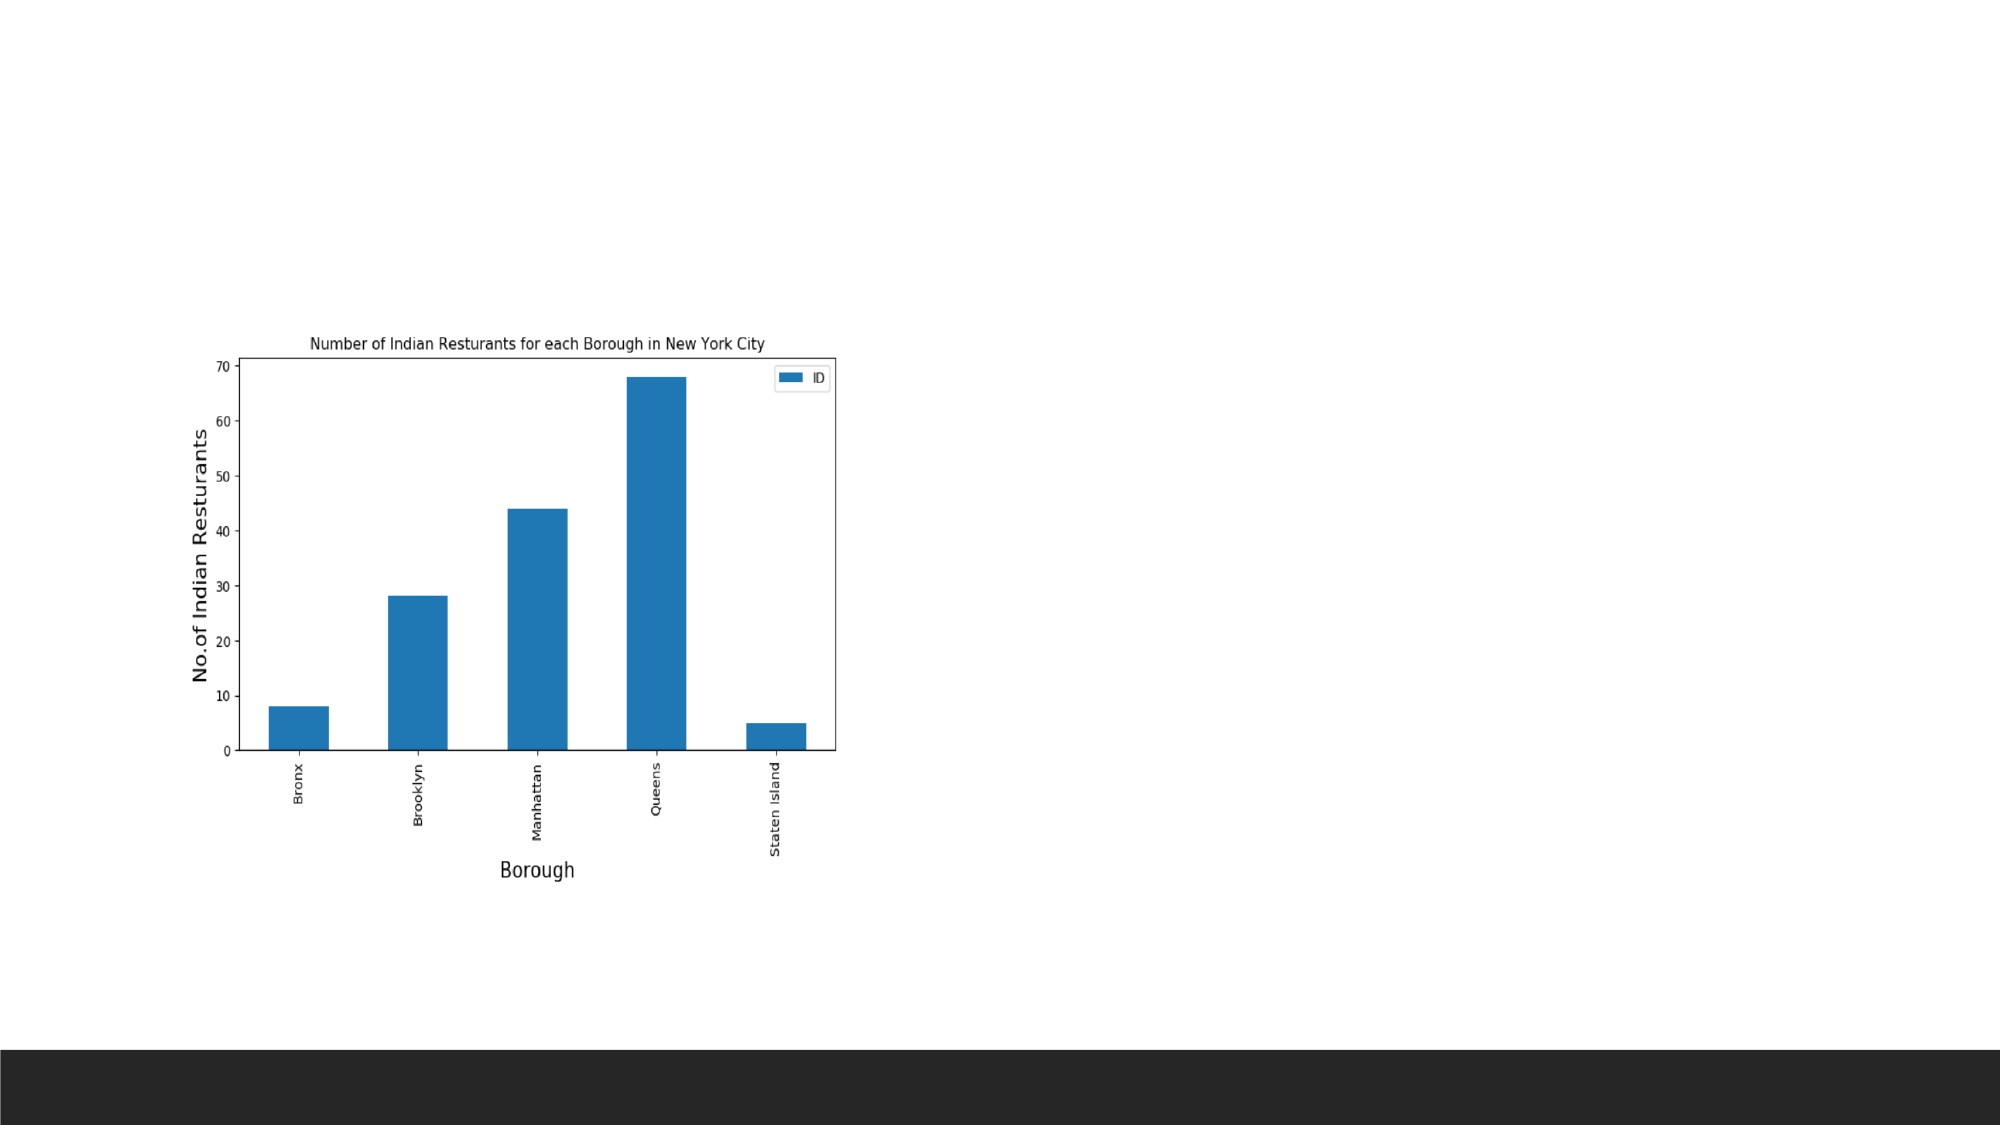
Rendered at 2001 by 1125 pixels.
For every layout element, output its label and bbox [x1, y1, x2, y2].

picture [159, 322, 892, 897]
